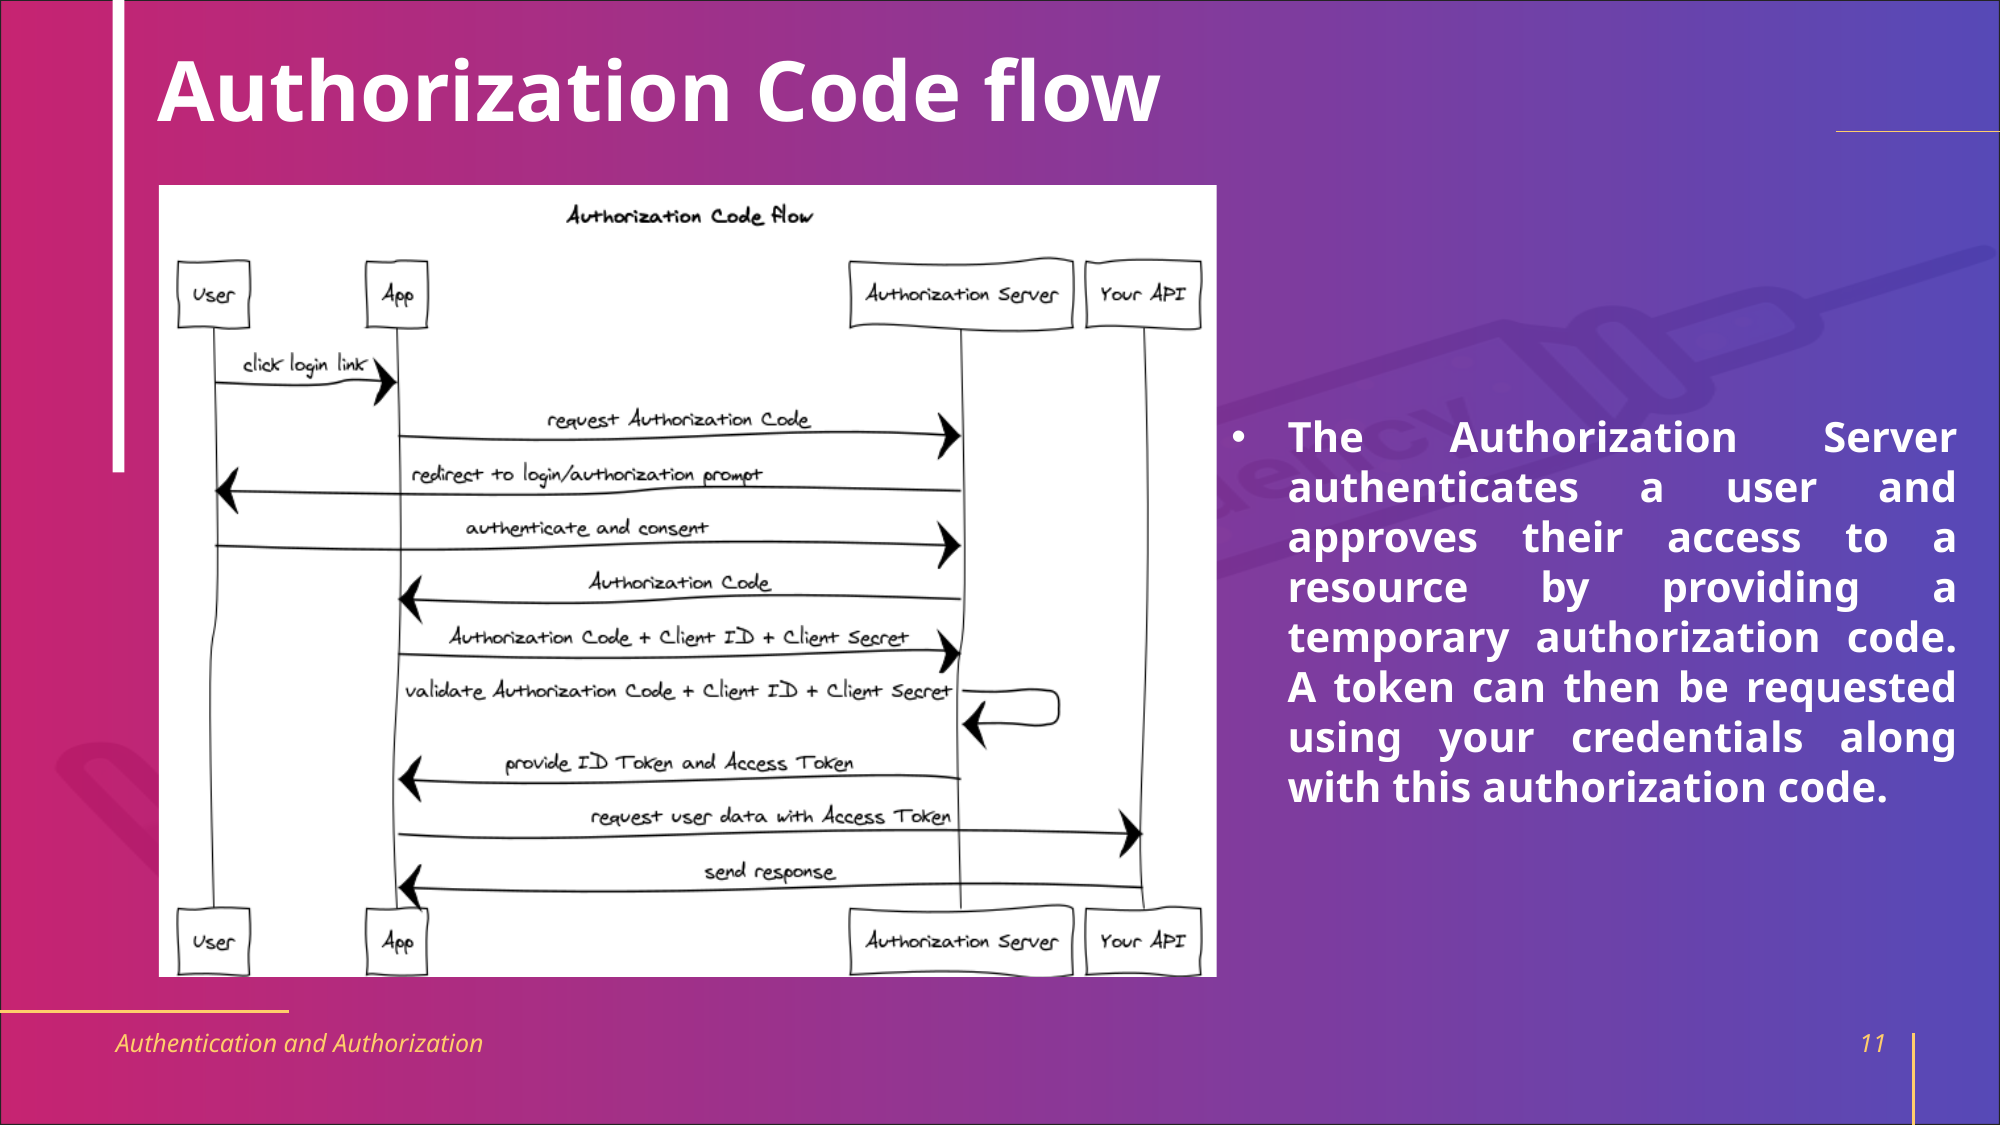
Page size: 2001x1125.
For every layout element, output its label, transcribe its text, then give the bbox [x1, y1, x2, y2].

title Authorization Code flow [142, 18, 1300, 148]
footer Authentication and Authorization [100, 1015, 636, 1075]
text_box The Authorization Server authenticates a user and approves their access to a resource by providing a temporary authorization code. A token can then be requested using your credentials along with this authorization code.​ [1217, 403, 1973, 819]
slide_number 11 [1451, 1015, 1902, 1075]
picture [158, 185, 1217, 977]
